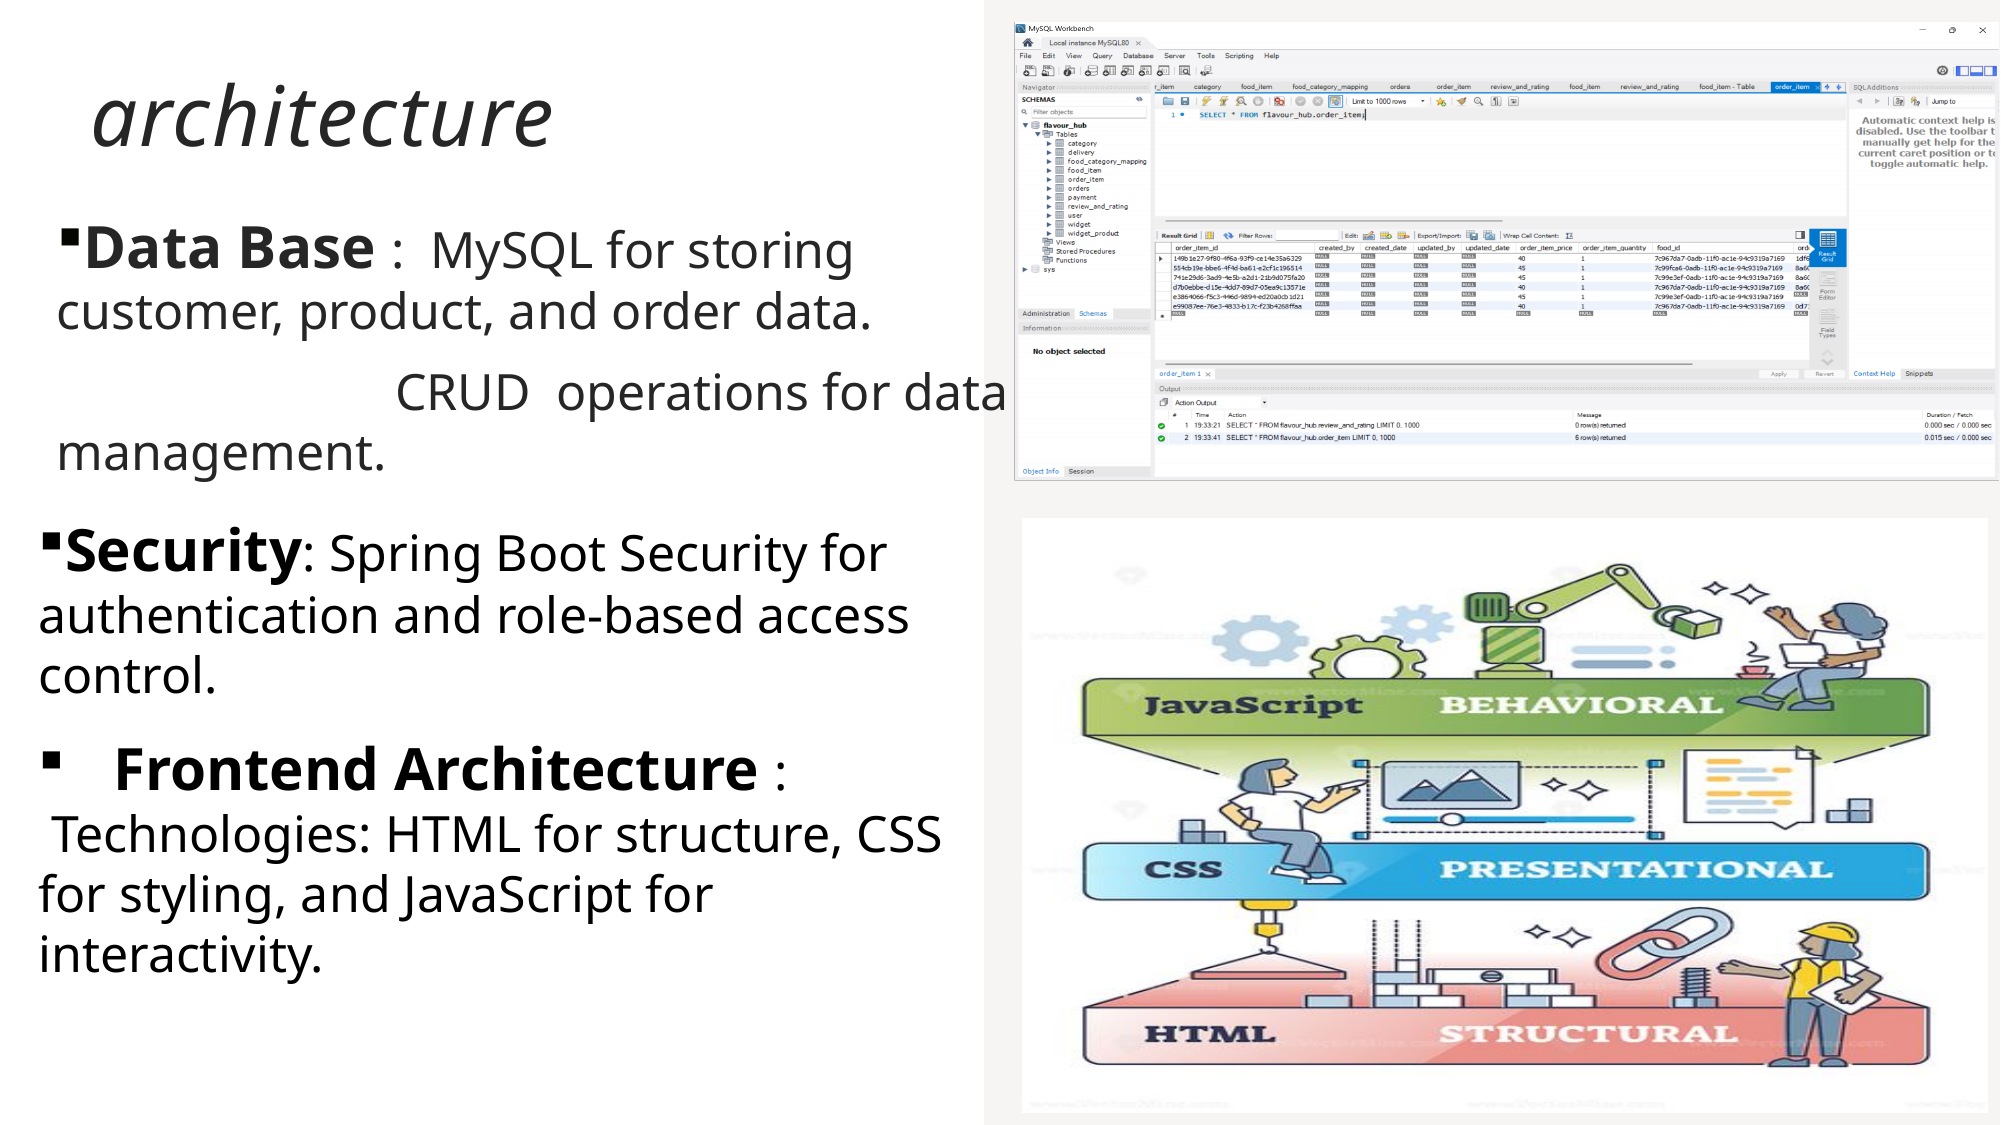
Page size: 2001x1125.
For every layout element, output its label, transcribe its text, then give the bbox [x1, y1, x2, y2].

title architecture [75, 75, 930, 202]
subtitle Data Base : MySQL for storing customer, product, and order data. CRUD operations for data management. [41, 202, 1054, 505]
picture [1013, 21, 2000, 481]
picture [1022, 518, 1988, 1113]
text_box Security: Spring Boot Security for authentication and role-based access control. [23, 505, 1080, 711]
text_box Frontend Architecture : Technologies: HTML for structure, CSS for styling, and JavaScript for interactivity. [23, 725, 1022, 990]
